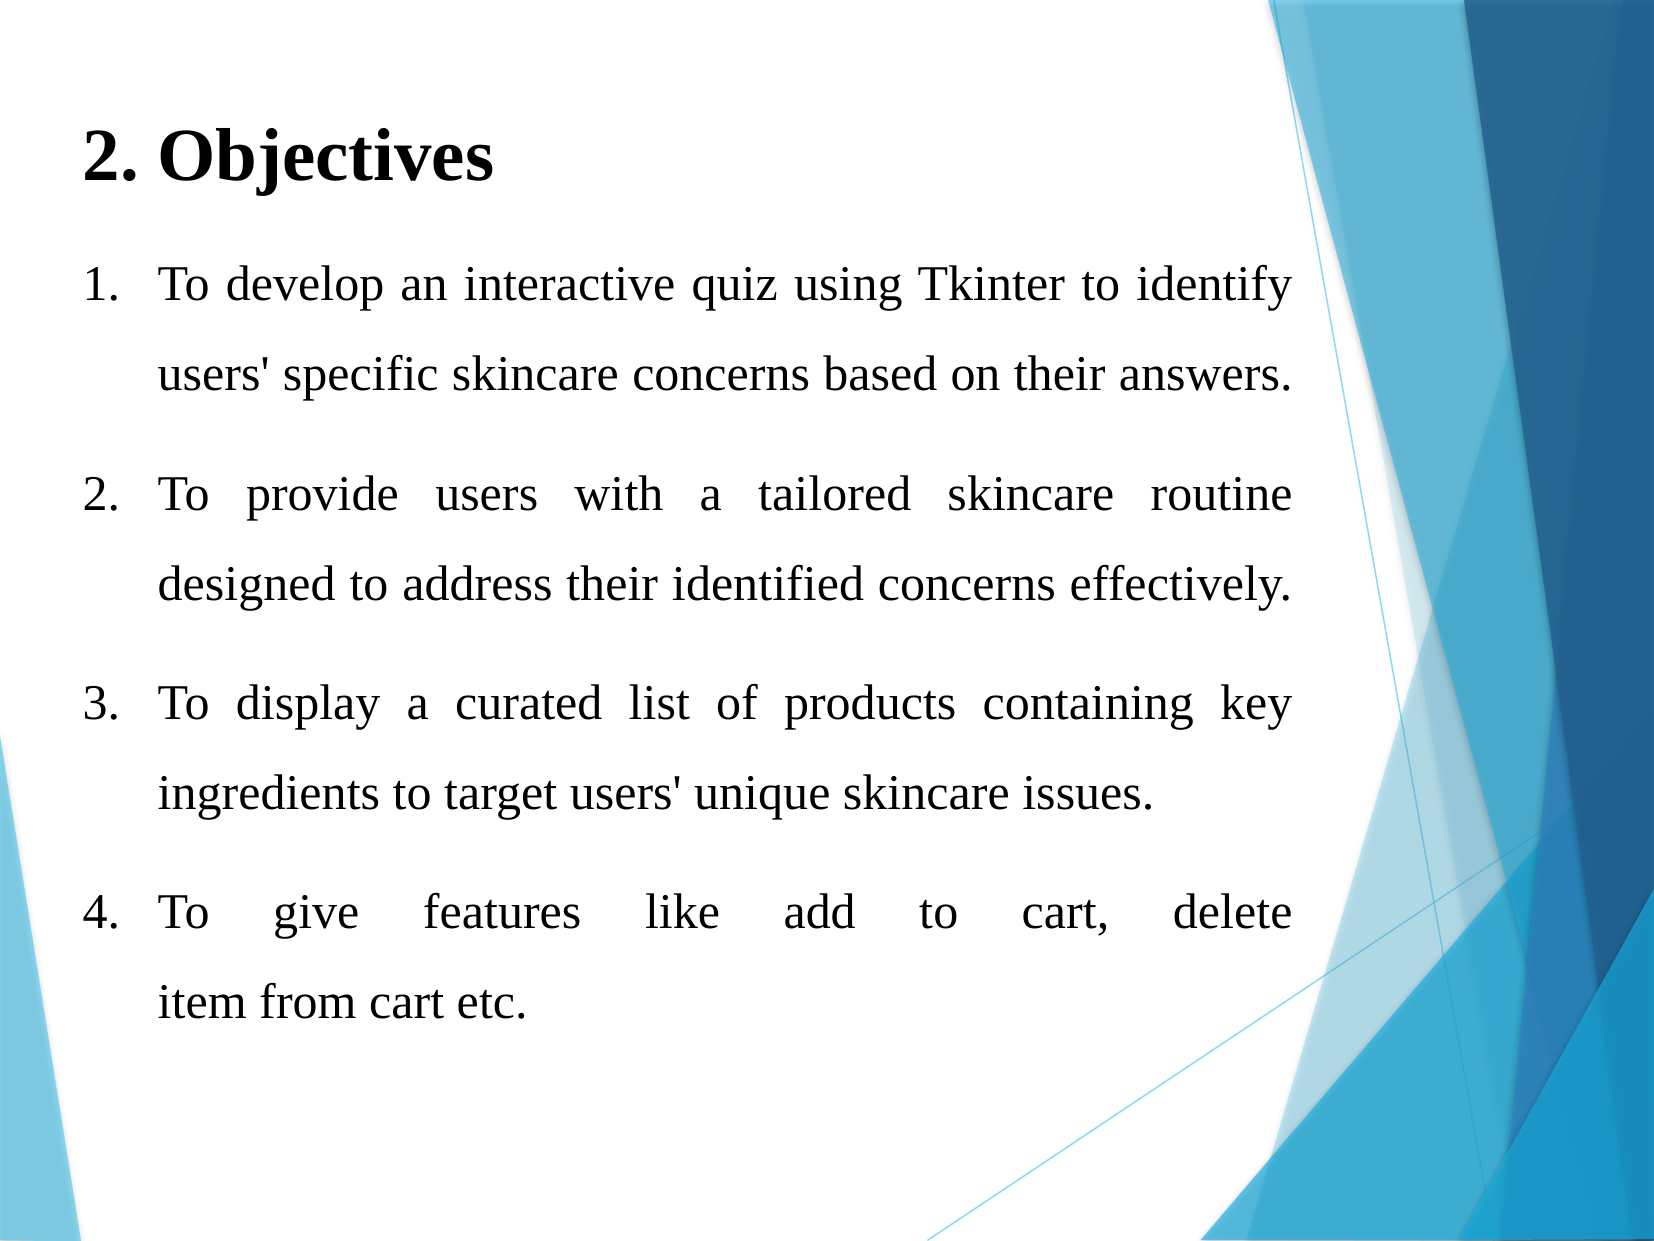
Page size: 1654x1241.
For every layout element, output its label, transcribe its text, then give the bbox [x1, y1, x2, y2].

text_box To develop an interactive quiz using Tkinter to identify users' specific skincare concerns based on their answers. To provide users with a tailored skincare routine designed to address their identified concerns effectively. To display a curated list of products containing key ingredients to target users' unique skincare issues. To give features like add to cart, delete item from cart etc. [64, 127, 1294, 1070]
text_box 2. Objectives [82, 49, 1571, 257]
